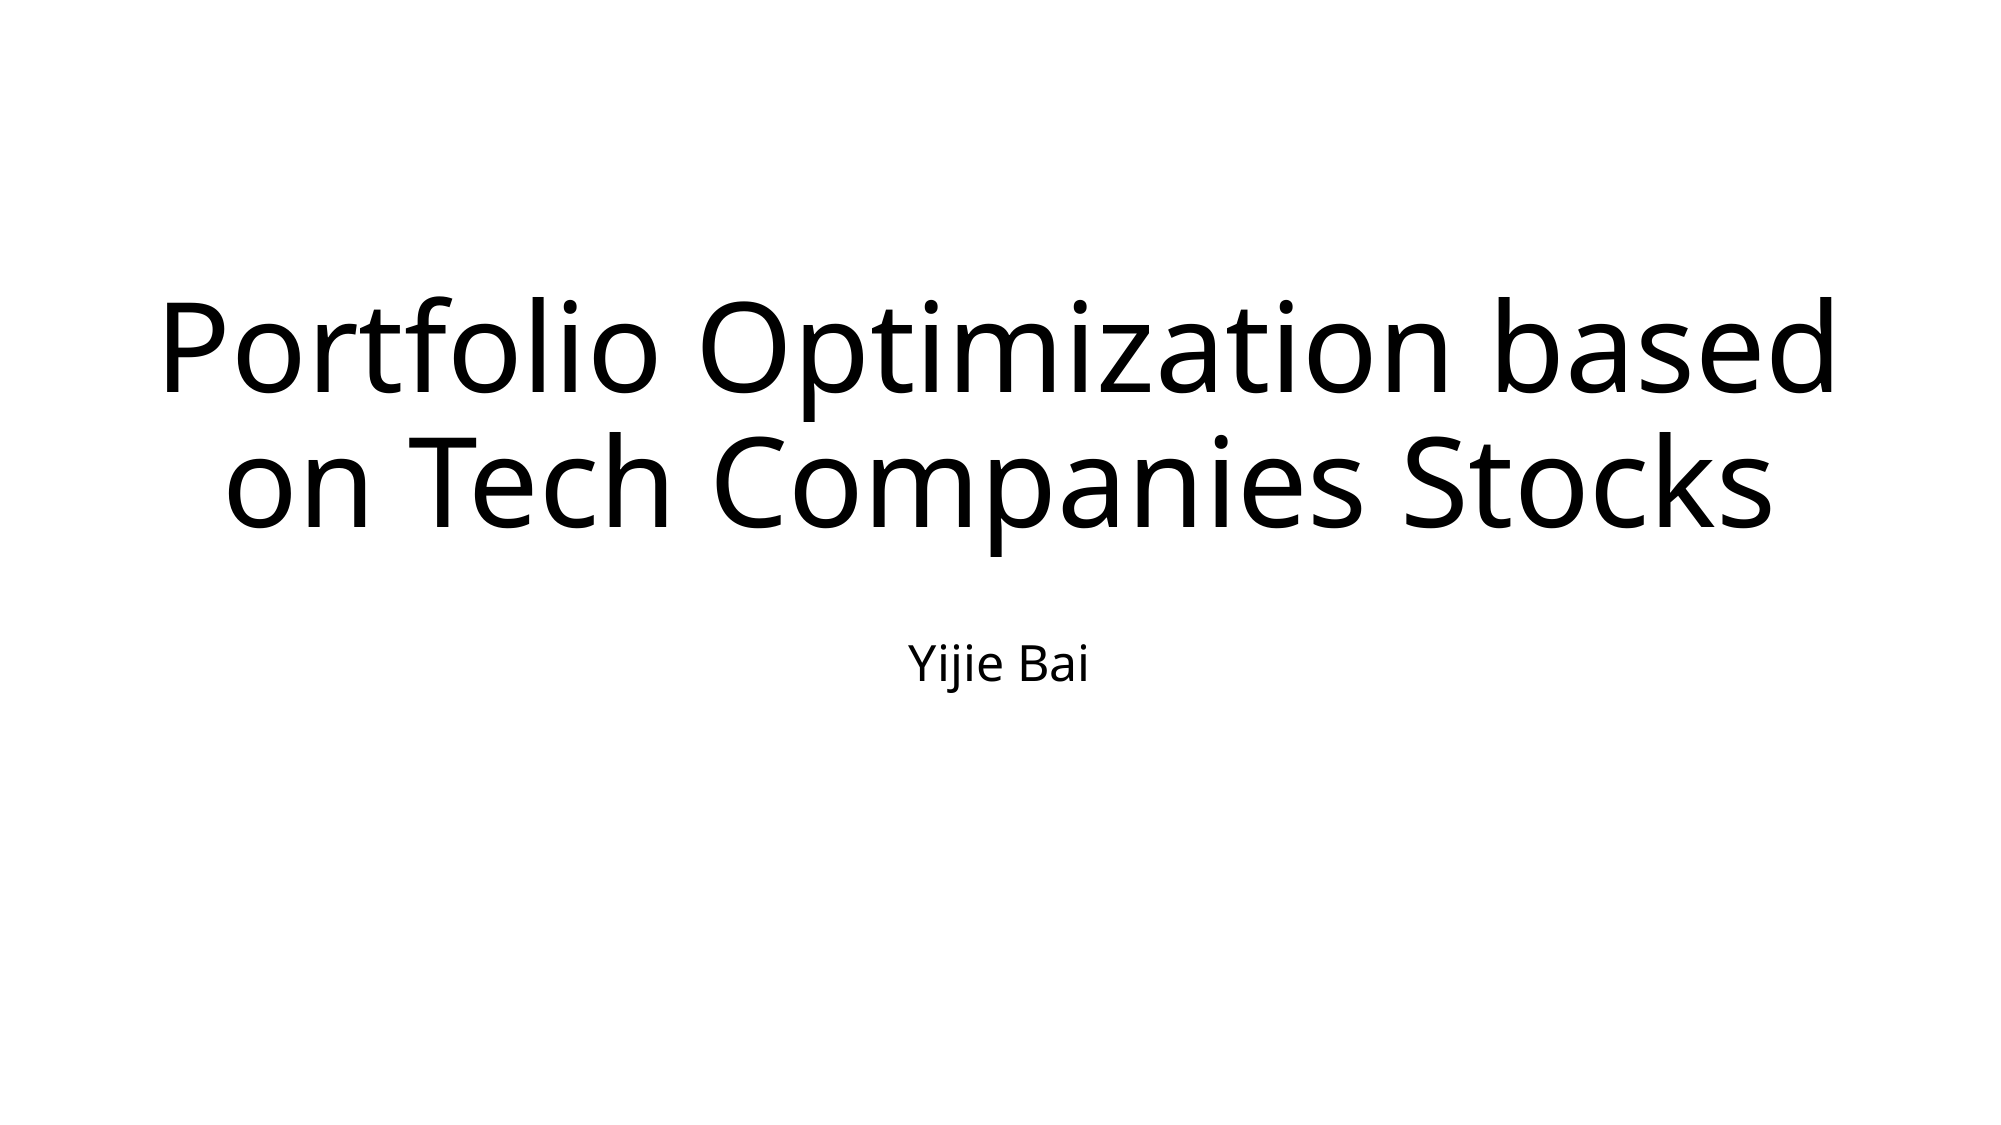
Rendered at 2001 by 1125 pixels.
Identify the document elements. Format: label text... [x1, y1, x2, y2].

subtitle Yijie Bai [249, 630, 1750, 903]
title Portfolio Optimization based on Tech Companies Stocks [124, 123, 1876, 563]
